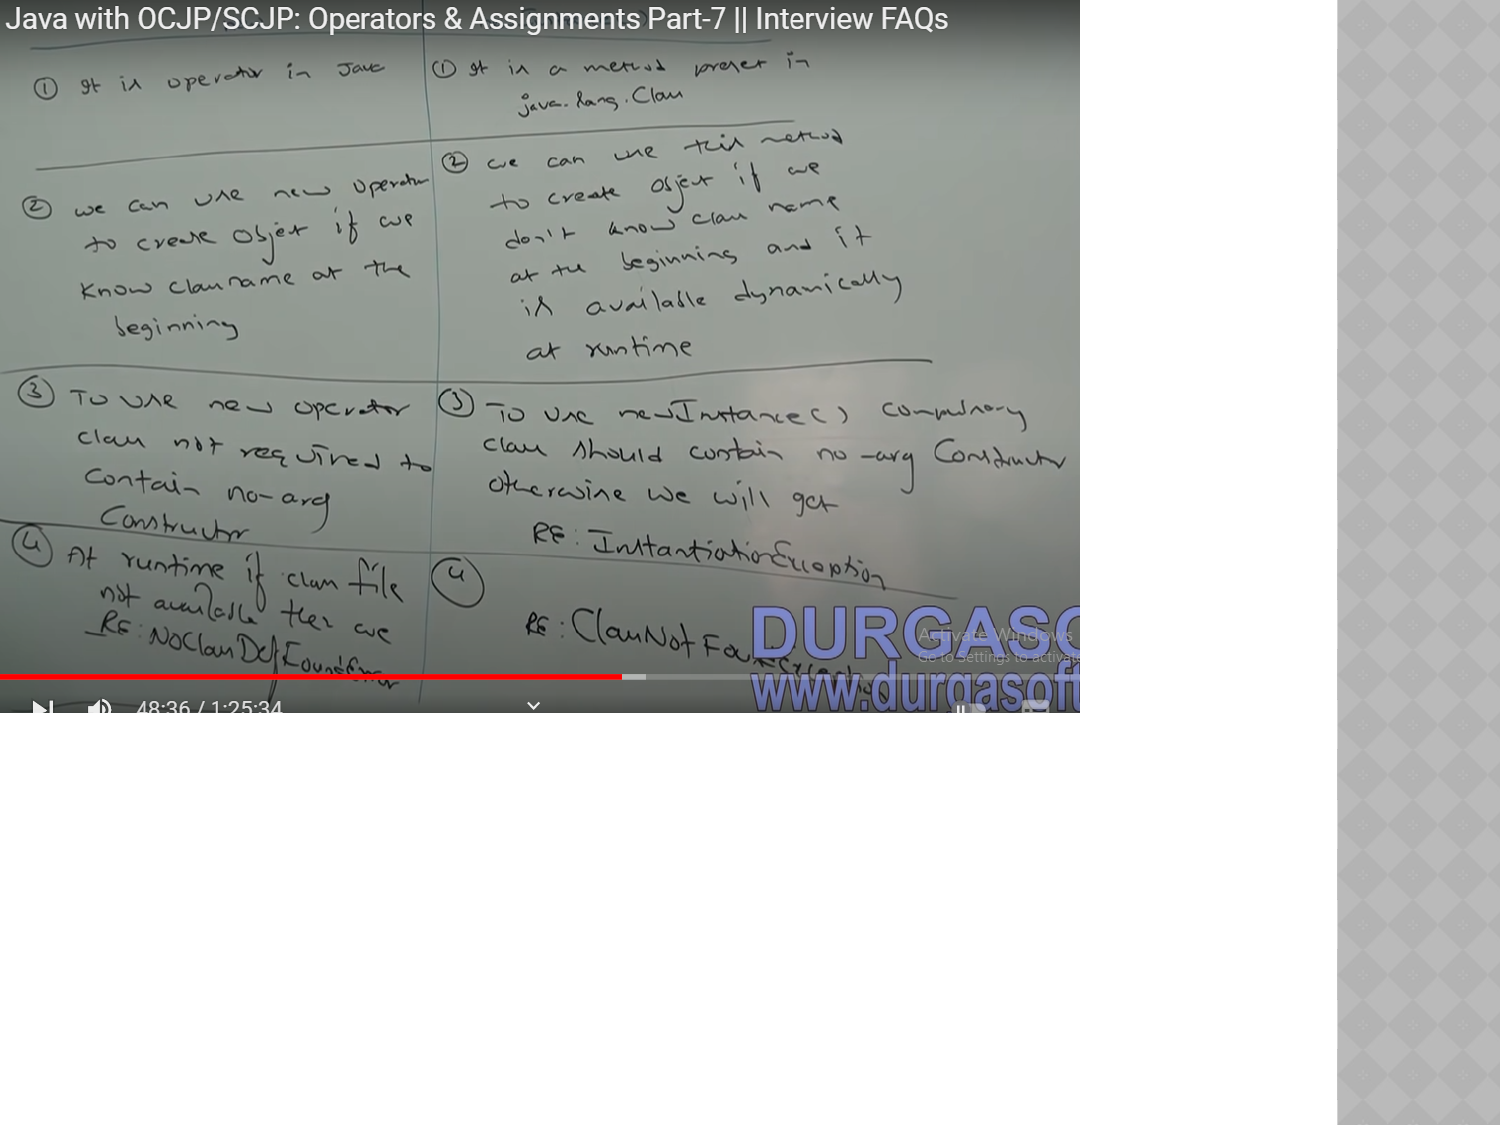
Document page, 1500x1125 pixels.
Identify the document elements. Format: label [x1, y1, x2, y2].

picture [0, 0, 1081, 714]
